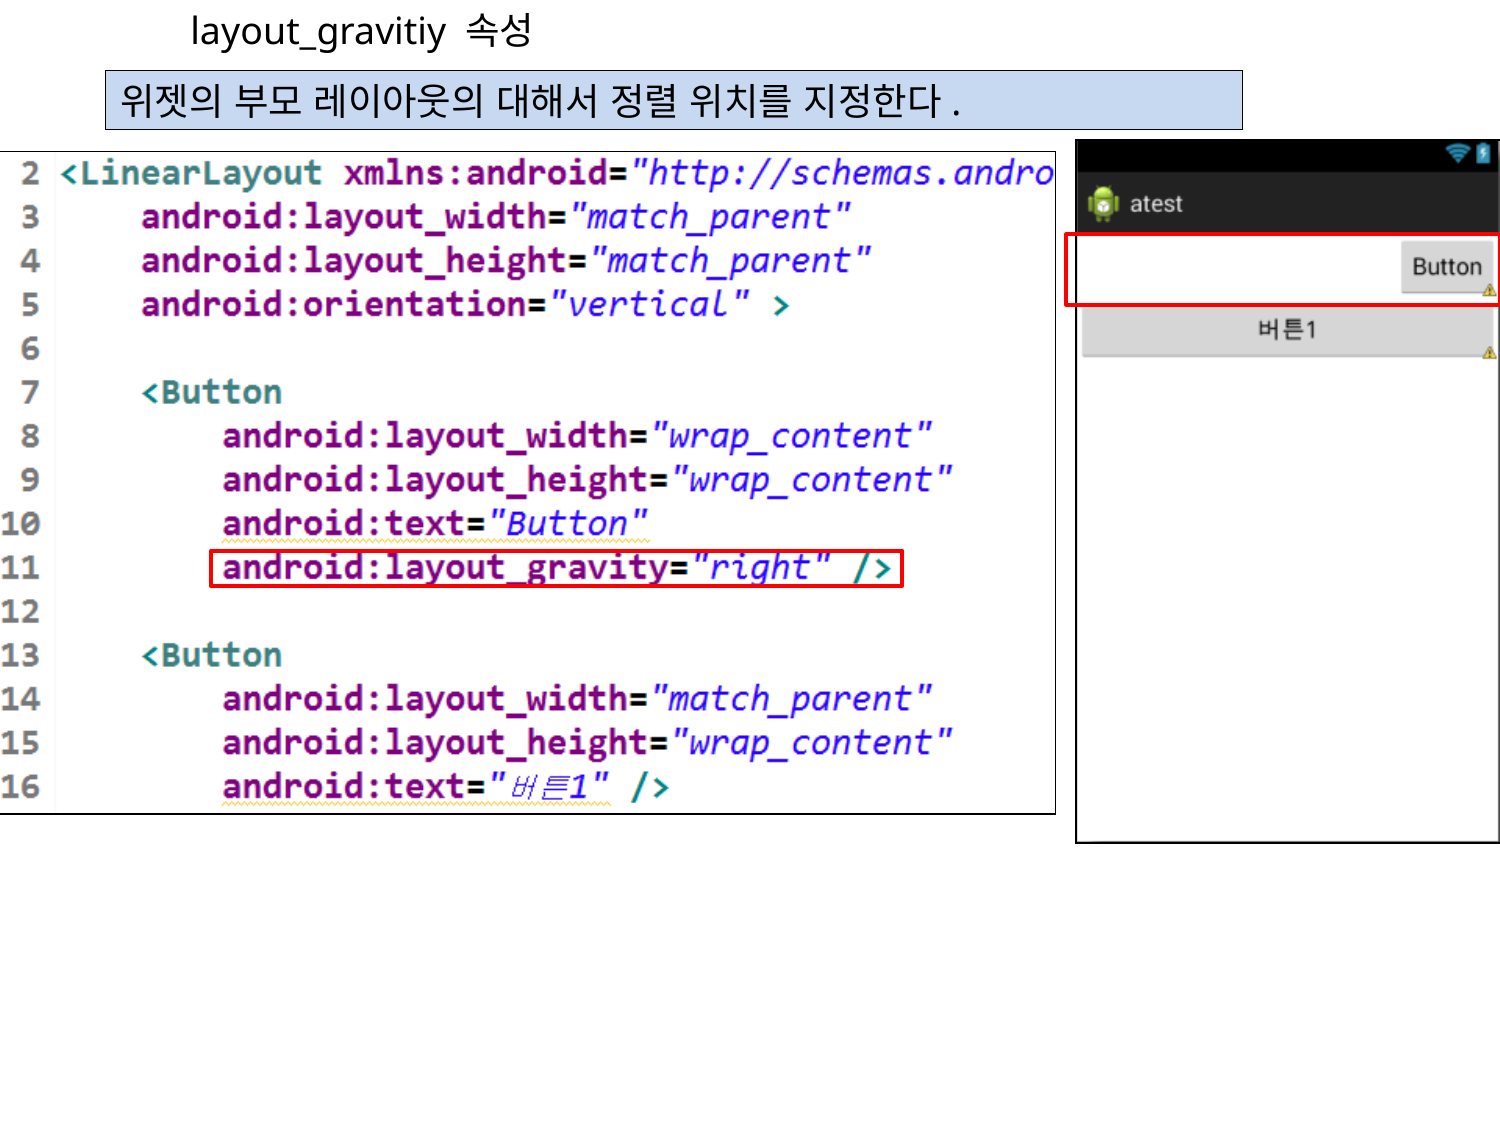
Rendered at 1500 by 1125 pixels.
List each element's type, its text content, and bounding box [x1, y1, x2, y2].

text_box [1064, 232, 1071, 307]
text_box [0, 152, 1055, 814]
text_box 위젯의 부모 레이아웃의 대해서 정렬 위치를 지정한다. [105, 70, 1243, 130]
picture [1076, 140, 1500, 843]
text_box layout_gravitiy 속성 [175, 0, 891, 60]
